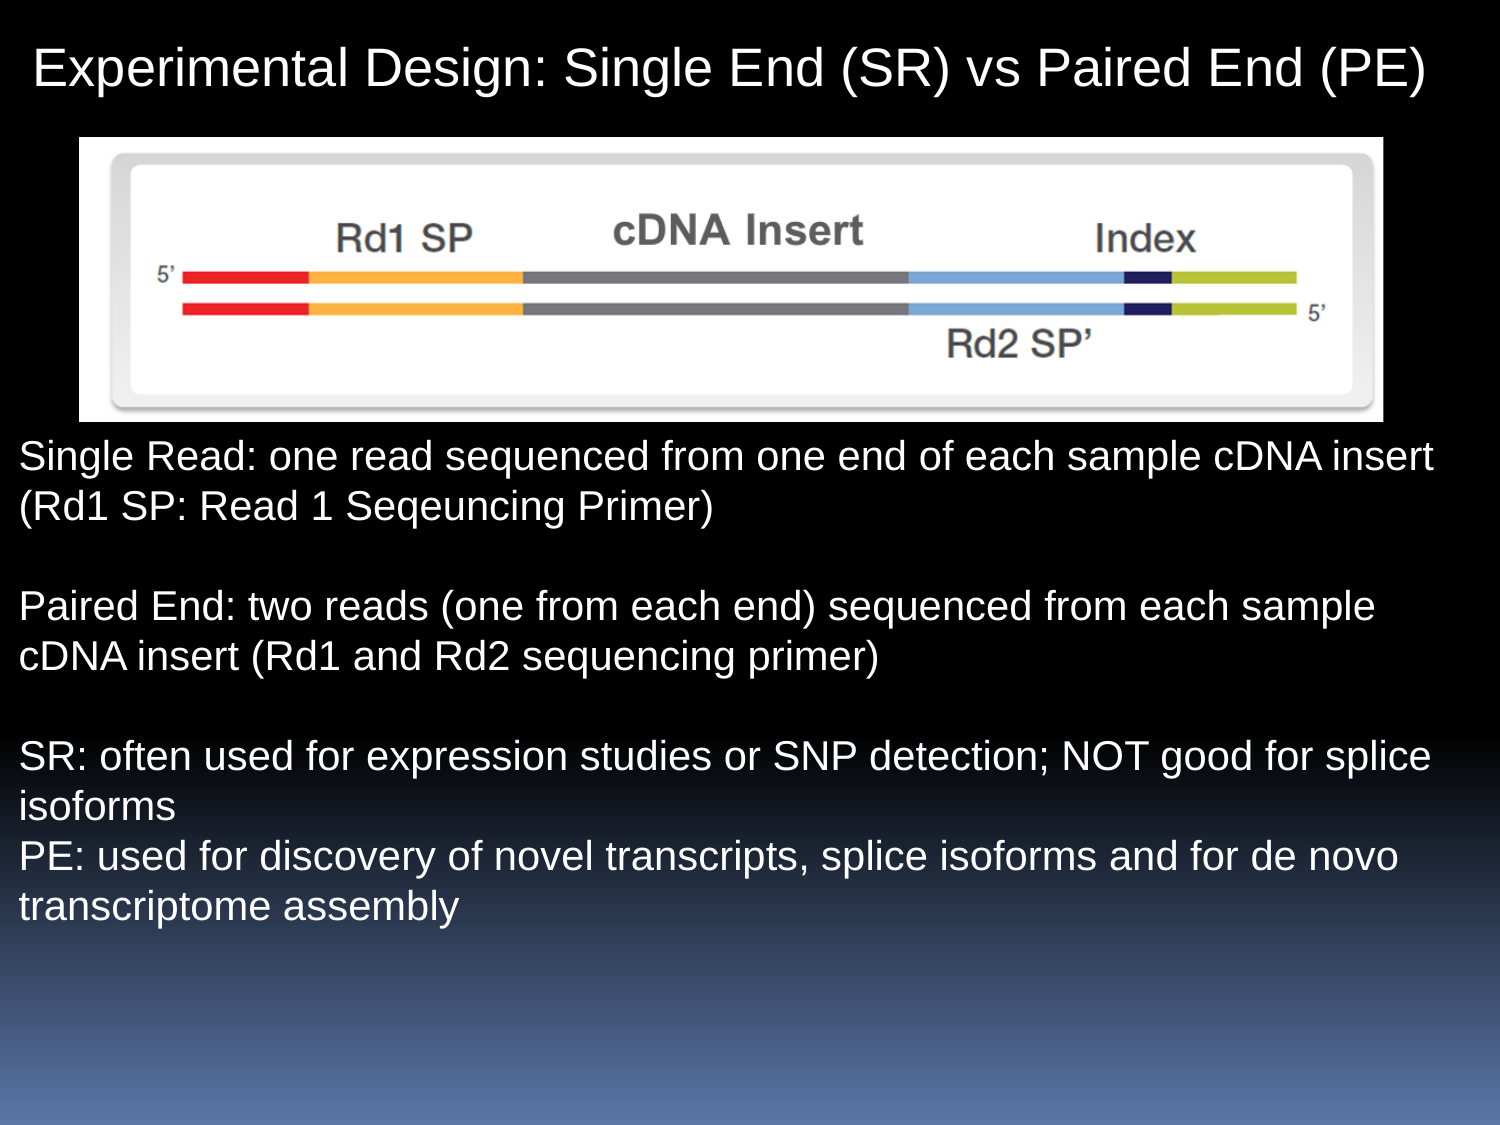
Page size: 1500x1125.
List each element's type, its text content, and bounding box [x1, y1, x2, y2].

text_box Single Read: one read sequenced from one end of each sample cDNA insert (Rd1 SP: Read 1 Seqeuncing Primer) Paired End: two reads (one from each end) sequenced from each sample cDNA insert (Rd1 and Rd2 sequencing primer) SR: often used for expression studies or SNP detection; NOT good for splice isoforms PE: used for discovery of novel transcripts, splice isoforms and for de novo transcriptome assembly [3, 421, 1500, 987]
picture [78, 137, 1384, 423]
text_box Experimental Design: Single End (SR) vs Paired End (PE) [0, 24, 1463, 105]
